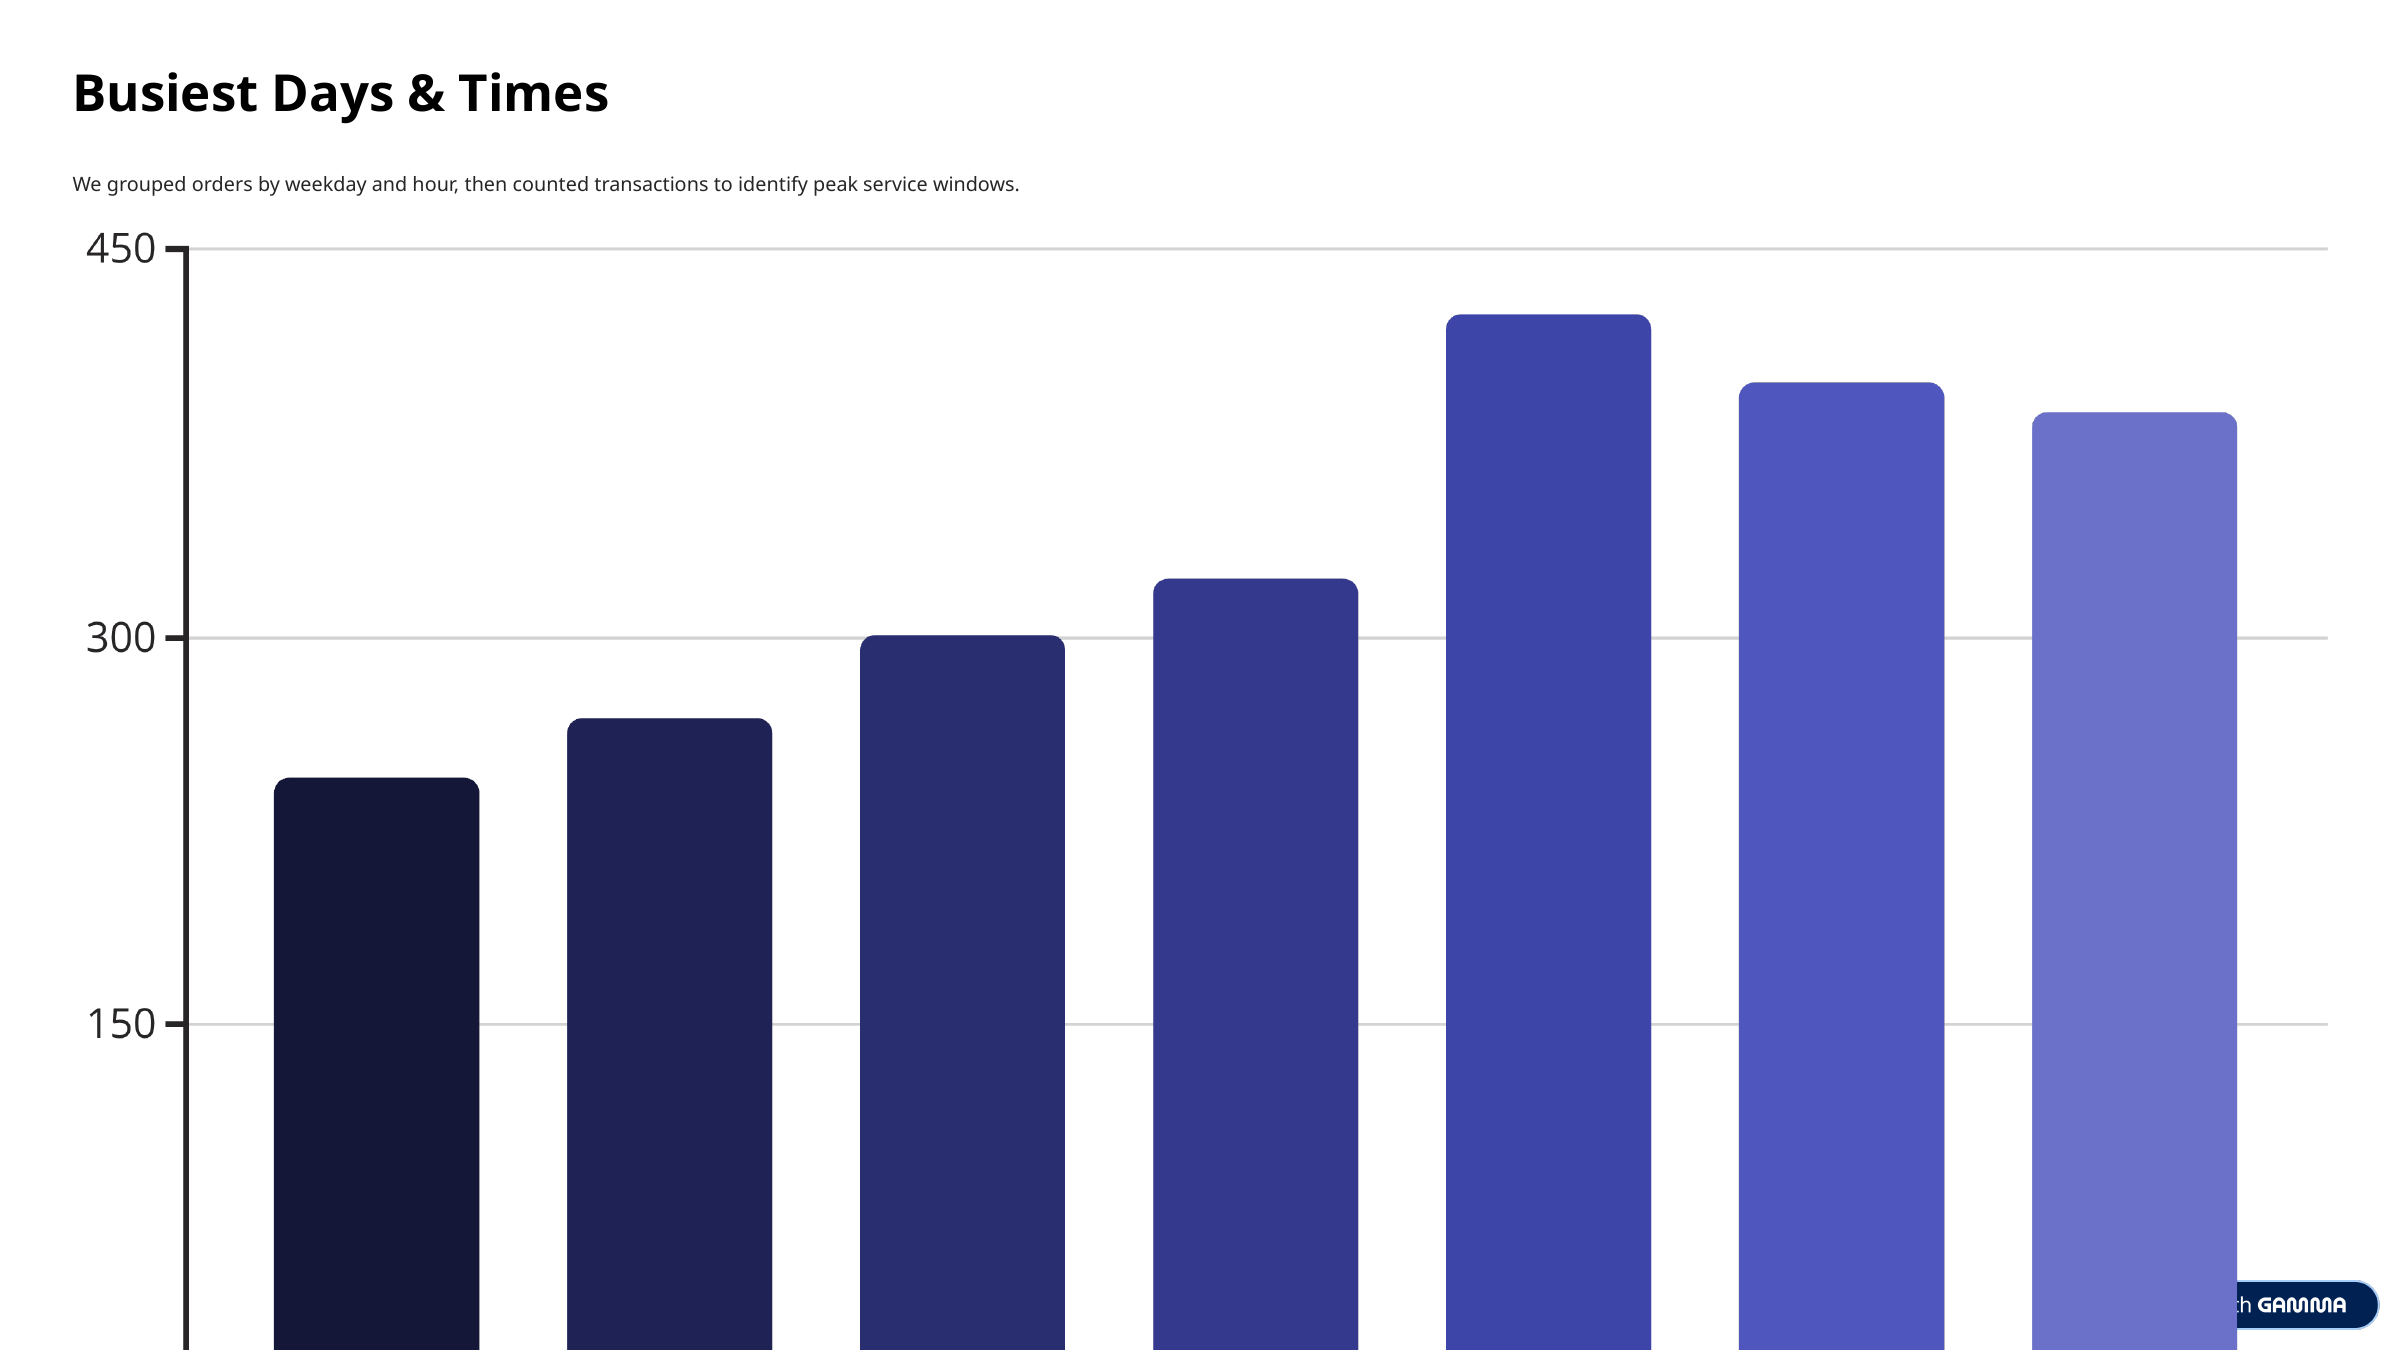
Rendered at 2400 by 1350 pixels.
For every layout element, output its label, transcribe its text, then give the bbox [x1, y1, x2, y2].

text_box We grouped orders by weekday and hour, then counted transactions to identify peak service windows. [72, 163, 2328, 197]
picture [72, 219, 2389, 1350]
text_box Busiest Days & Times [72, 57, 616, 122]
